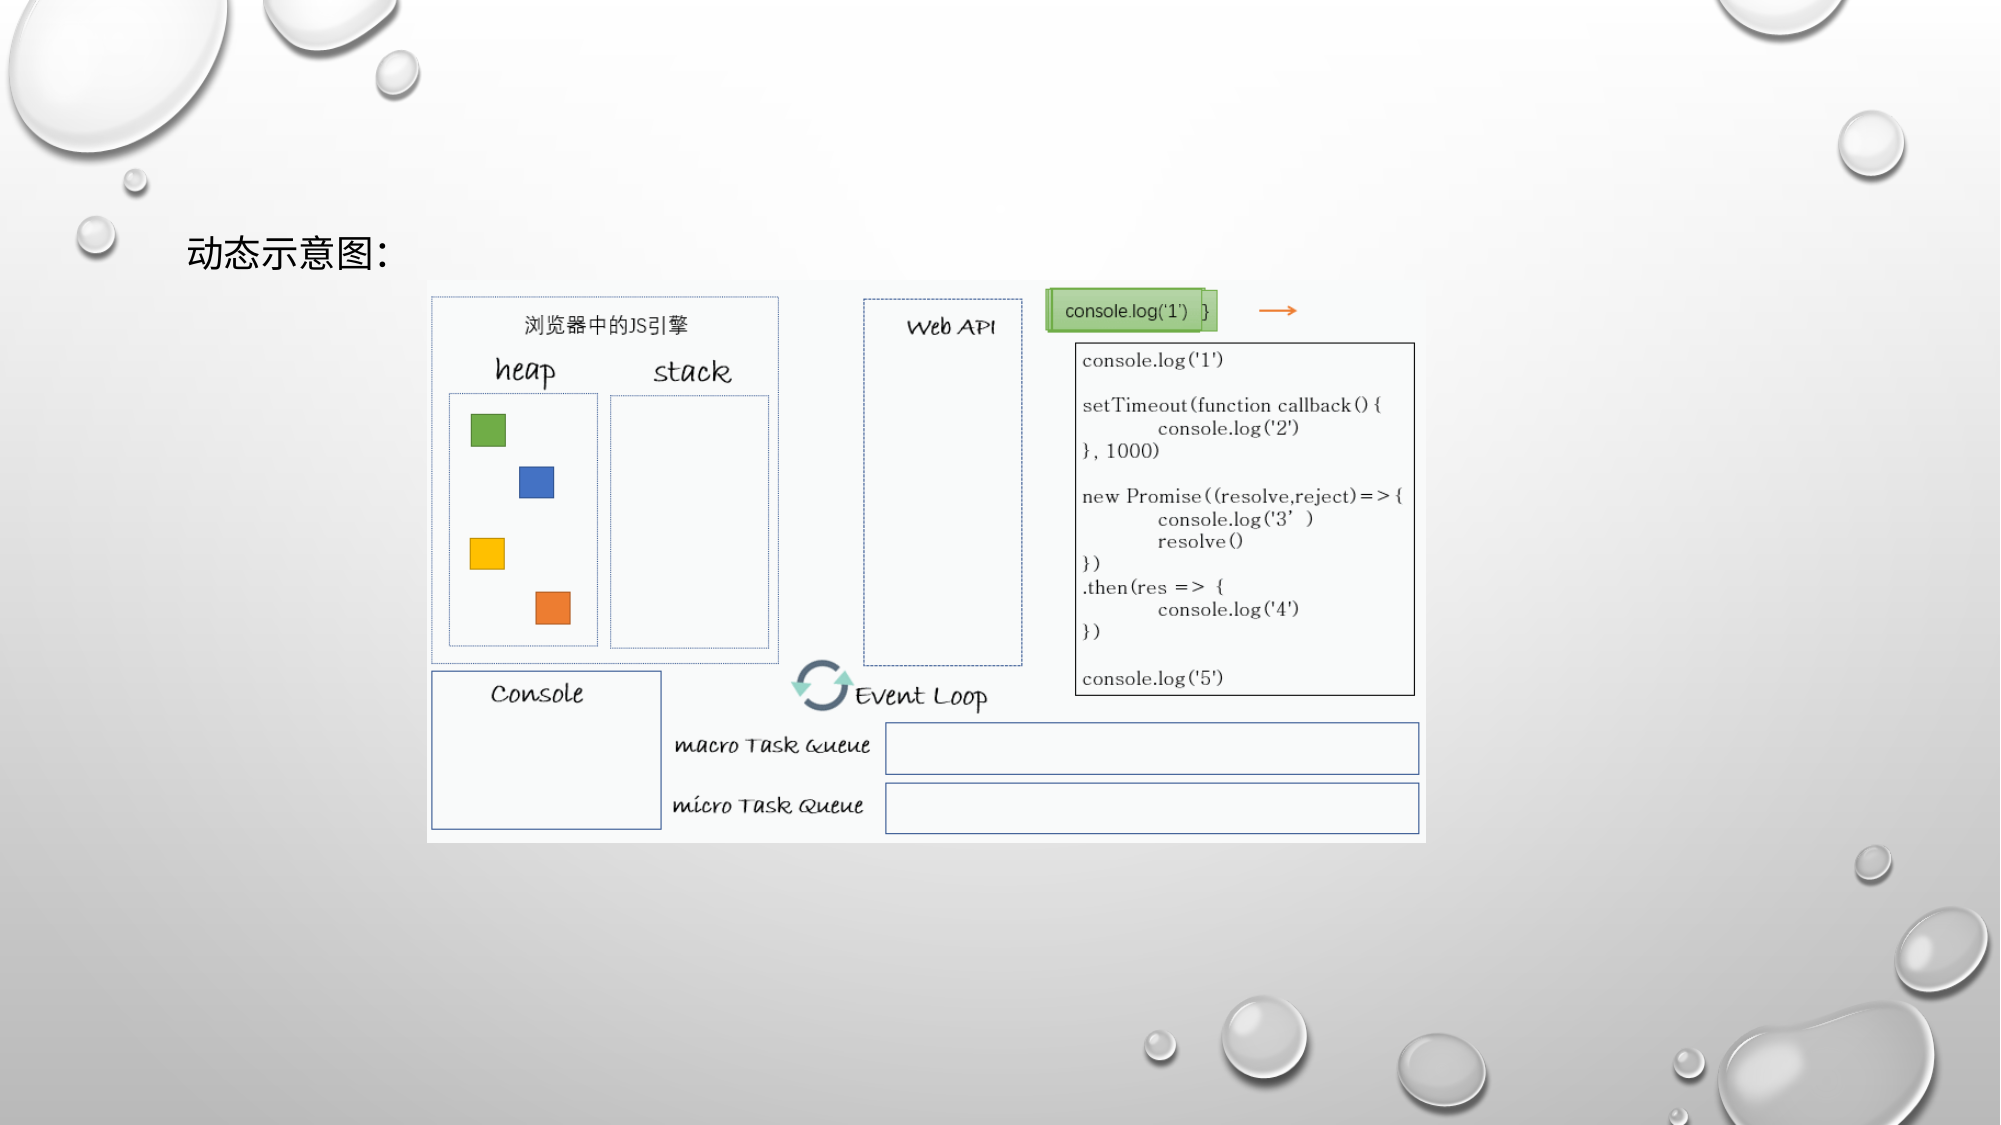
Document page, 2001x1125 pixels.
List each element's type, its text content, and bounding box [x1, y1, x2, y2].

text_box 动态示意图： [171, 222, 427, 282]
picture [0, 0, 2000, 1125]
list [427, 280, 1426, 843]
